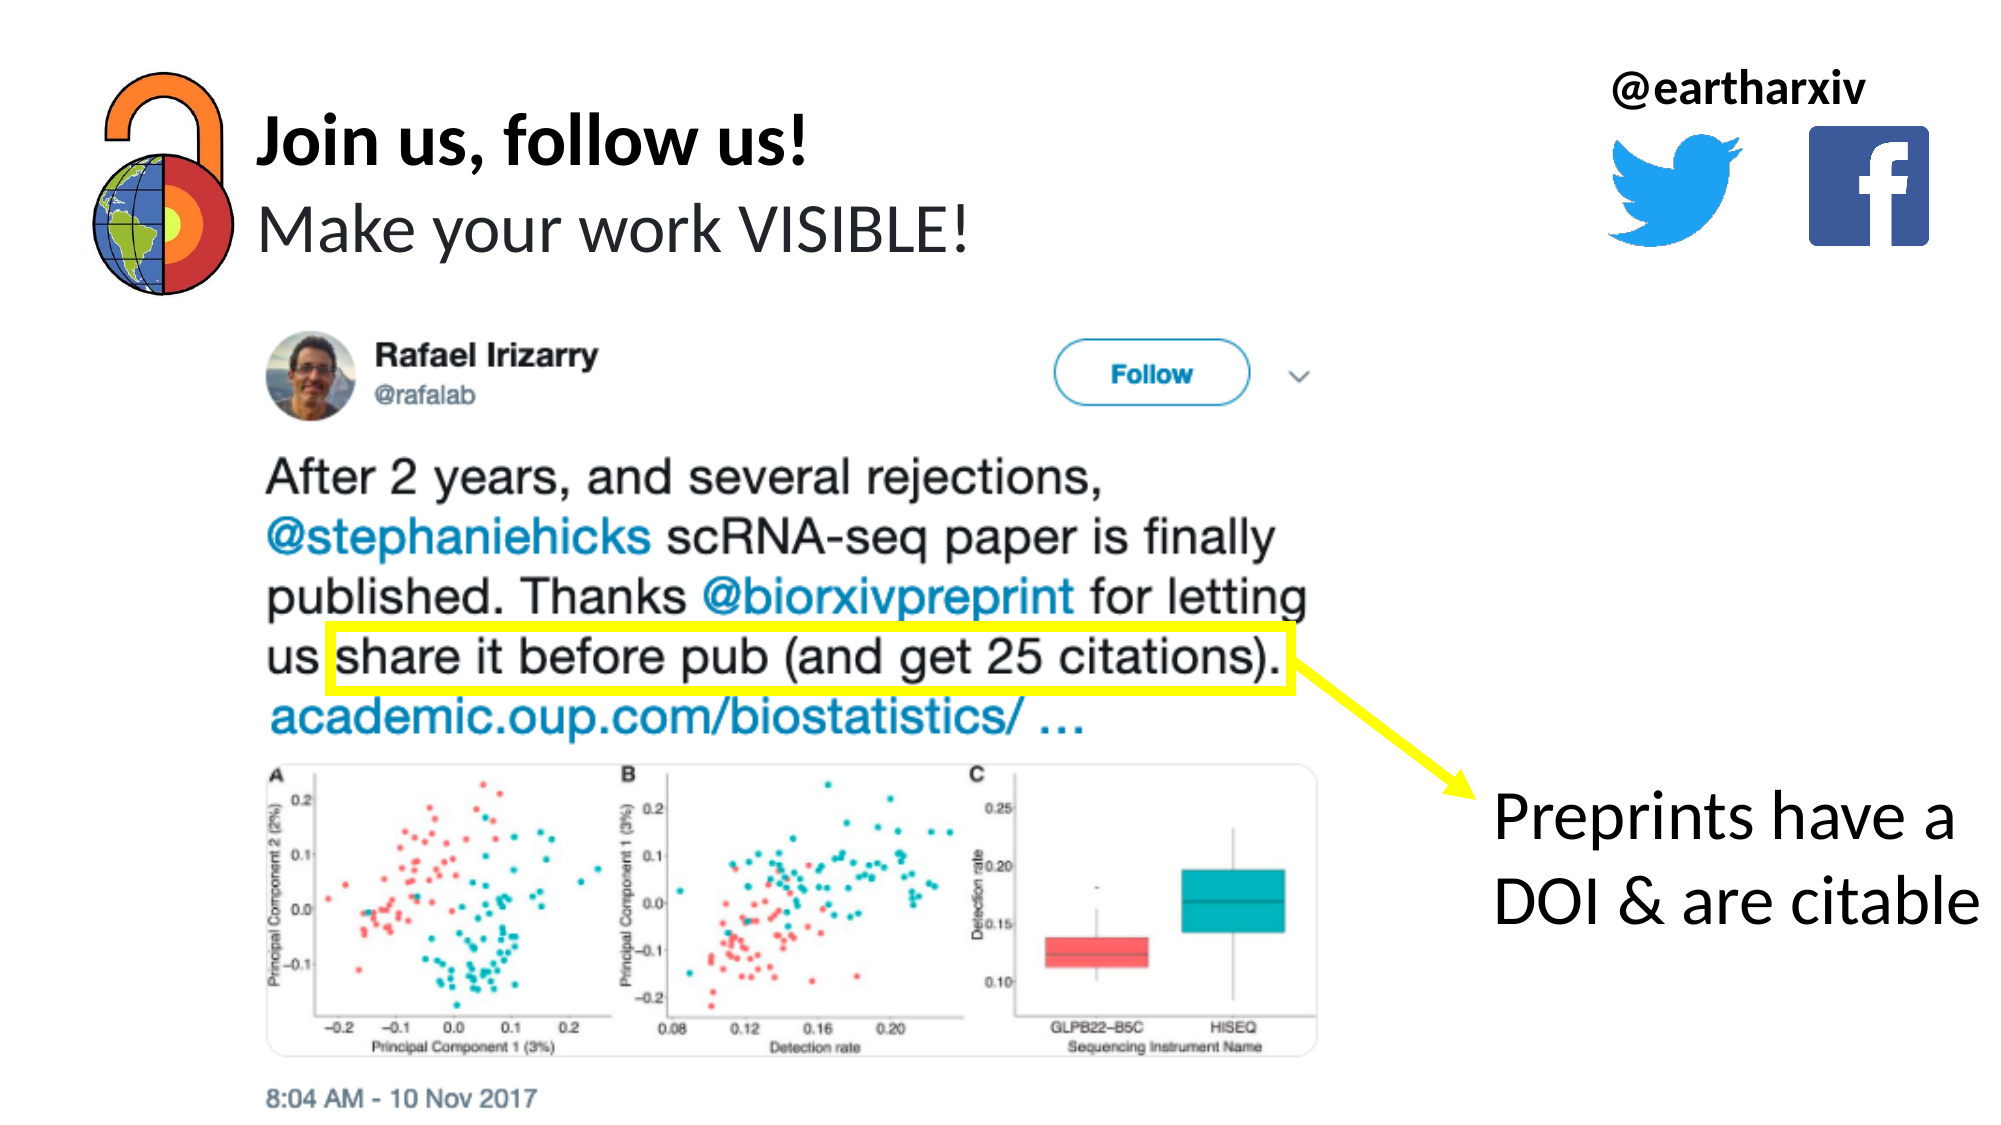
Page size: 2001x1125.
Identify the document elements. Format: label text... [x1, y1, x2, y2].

text_box Join us, follow us! [265, 83, 1841, 189]
text_box Make your work VISIBLE! [242, 174, 1359, 320]
picture [1809, 126, 1929, 246]
text_box Preprints have a DOI & are citable [1478, 761, 1998, 947]
text_box @eartharxiv [1593, 46, 1882, 122]
picture [1607, 134, 1744, 247]
picture [69, 64, 265, 300]
picture [242, 324, 1337, 1125]
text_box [1291, 659, 1477, 800]
